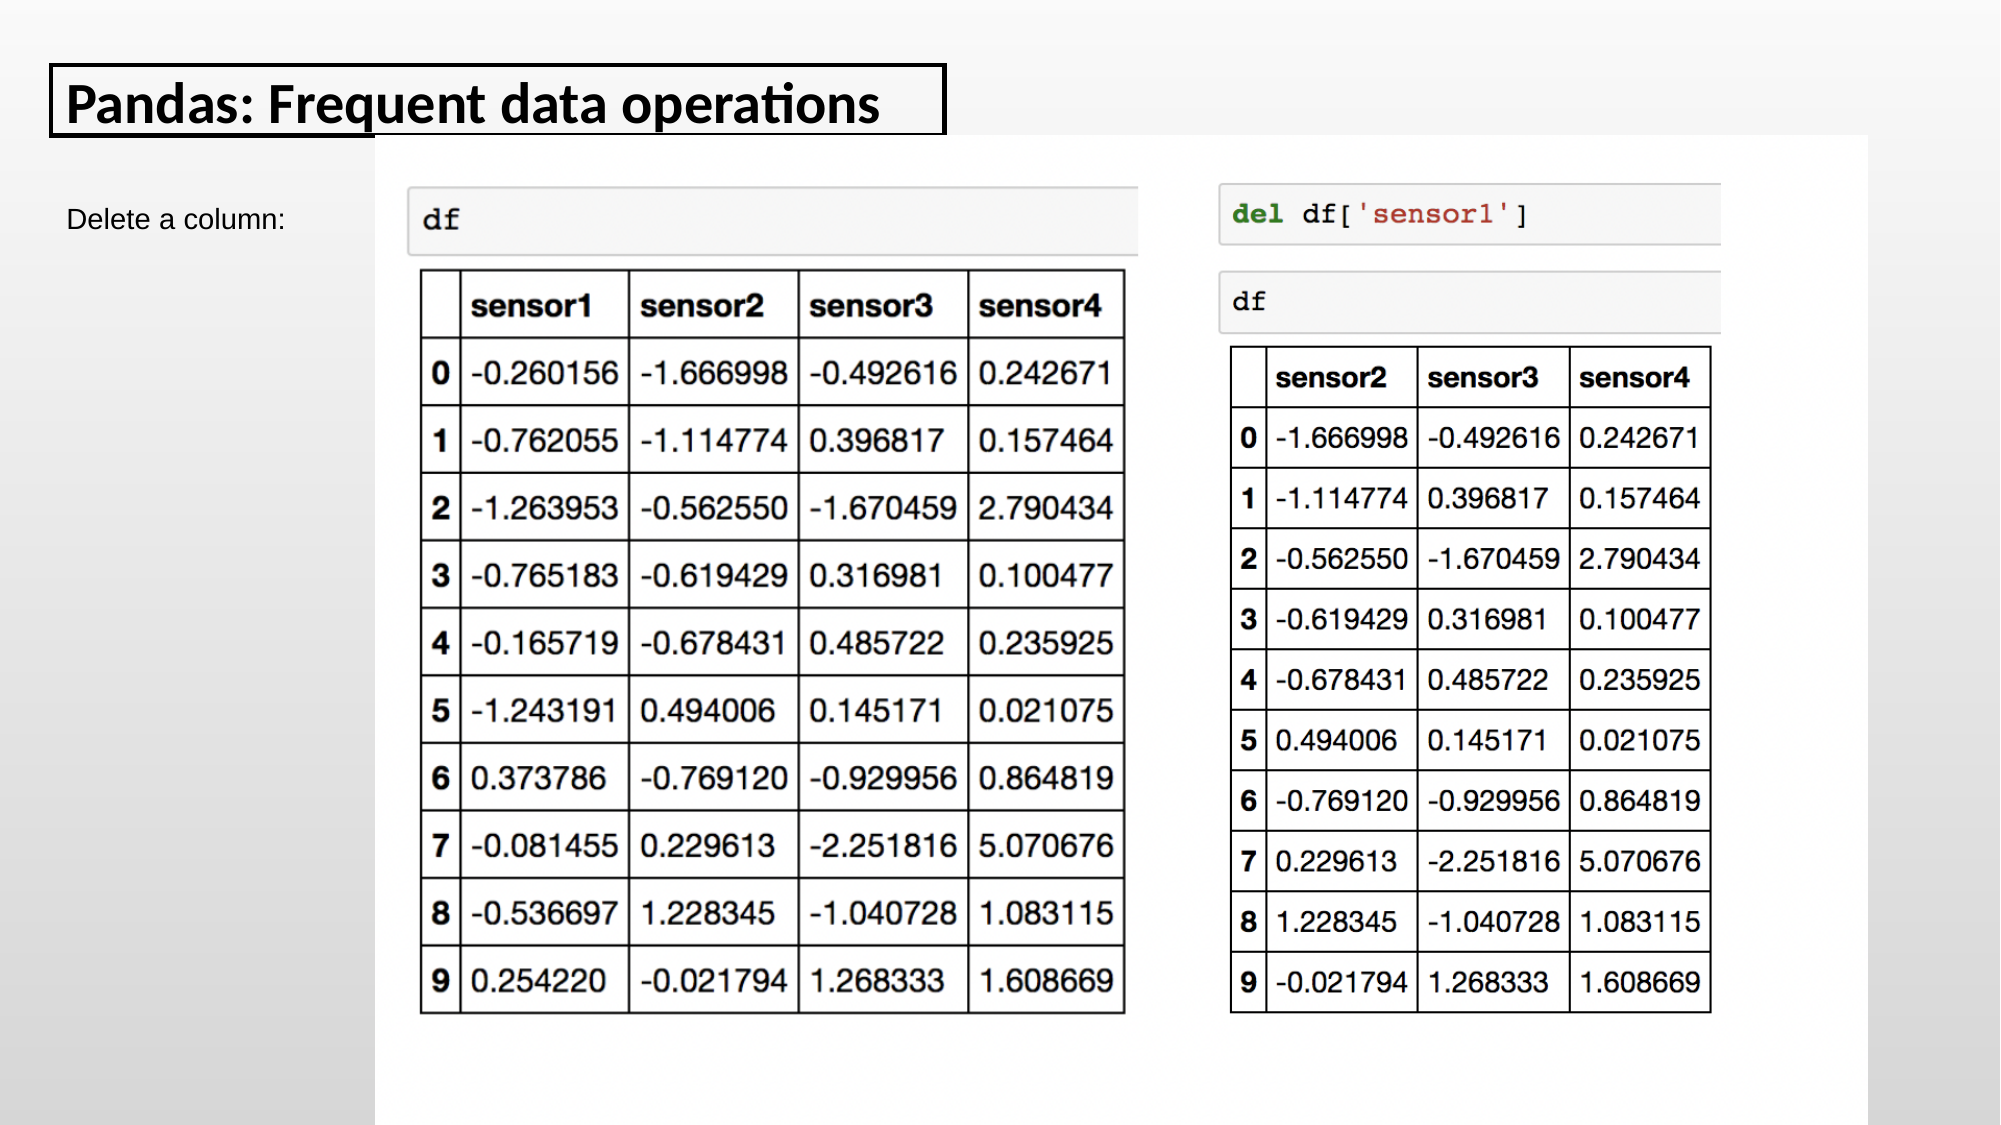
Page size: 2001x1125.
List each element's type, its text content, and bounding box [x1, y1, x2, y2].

text_box Delete a column: [51, 193, 310, 243]
text_box Pandas: Frequent data operations [51, 65, 945, 136]
picture [375, 135, 1868, 1125]
